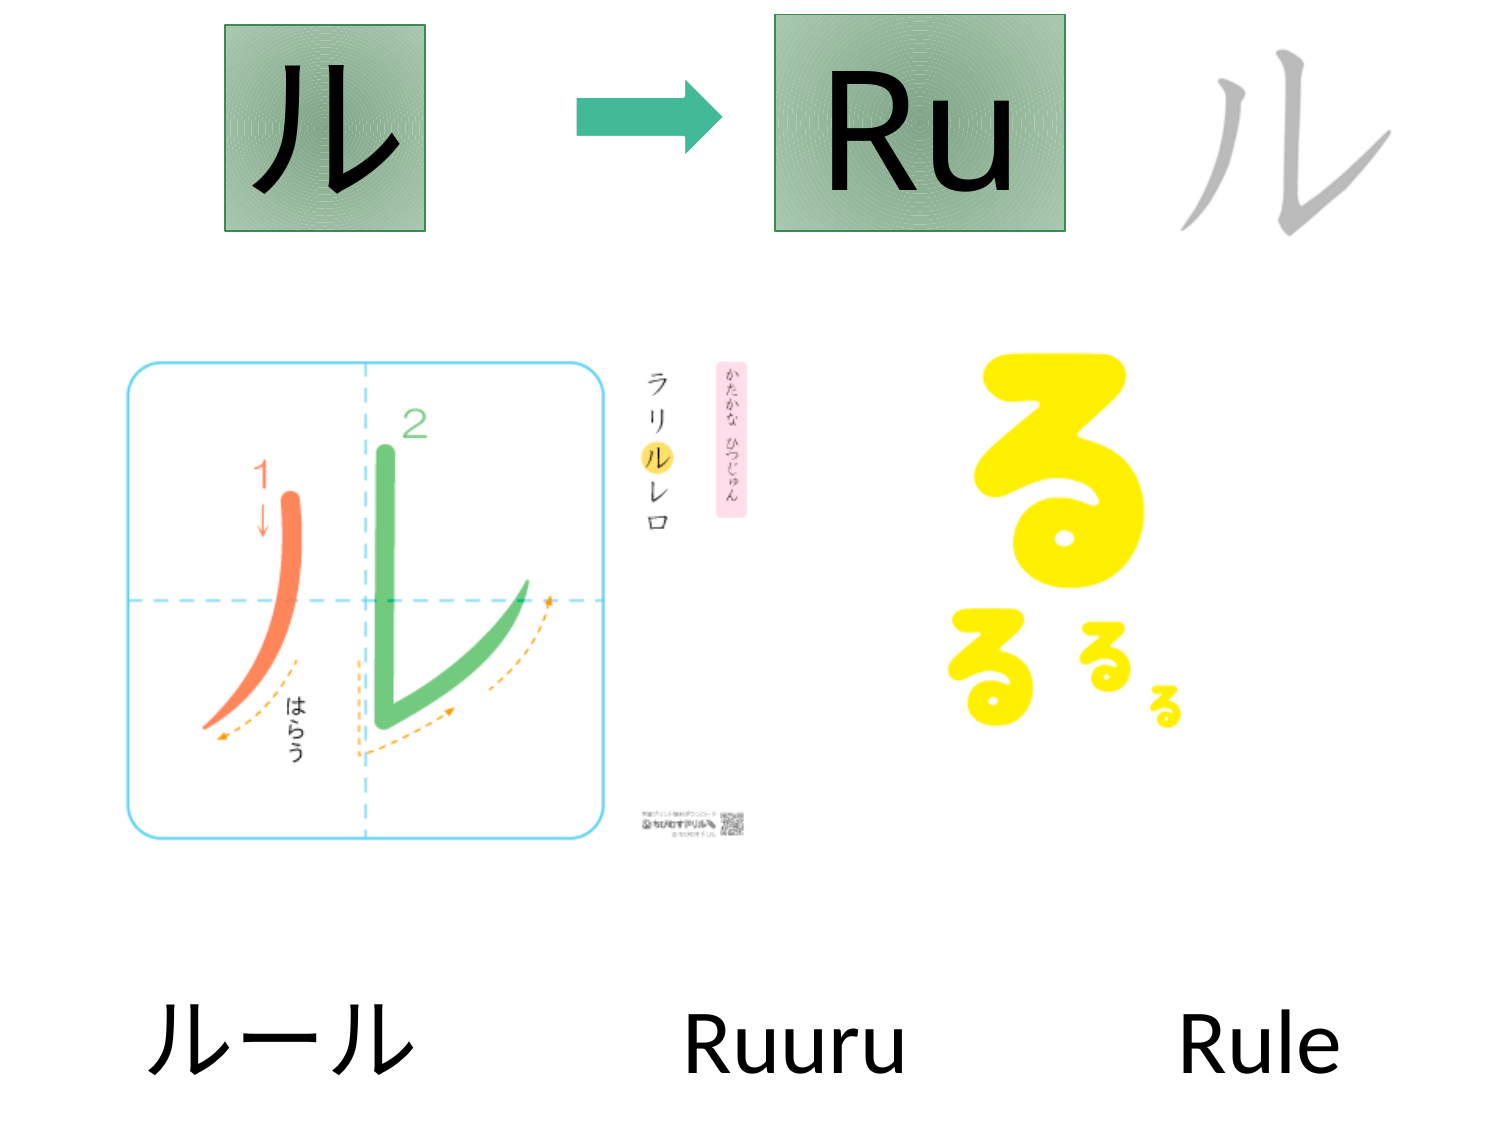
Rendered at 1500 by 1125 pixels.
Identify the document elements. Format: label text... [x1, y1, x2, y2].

picture [27, 334, 780, 867]
text_box ル [224, 24, 426, 232]
text_box Ru [774, 14, 1066, 232]
picture [1140, 2, 1423, 285]
picture [914, 331, 1213, 748]
text_box Rule [1100, 974, 1420, 1088]
text_box ルール [120, 974, 441, 1088]
text_box [573, 74, 727, 160]
text_box Ruuru [635, 974, 956, 1088]
